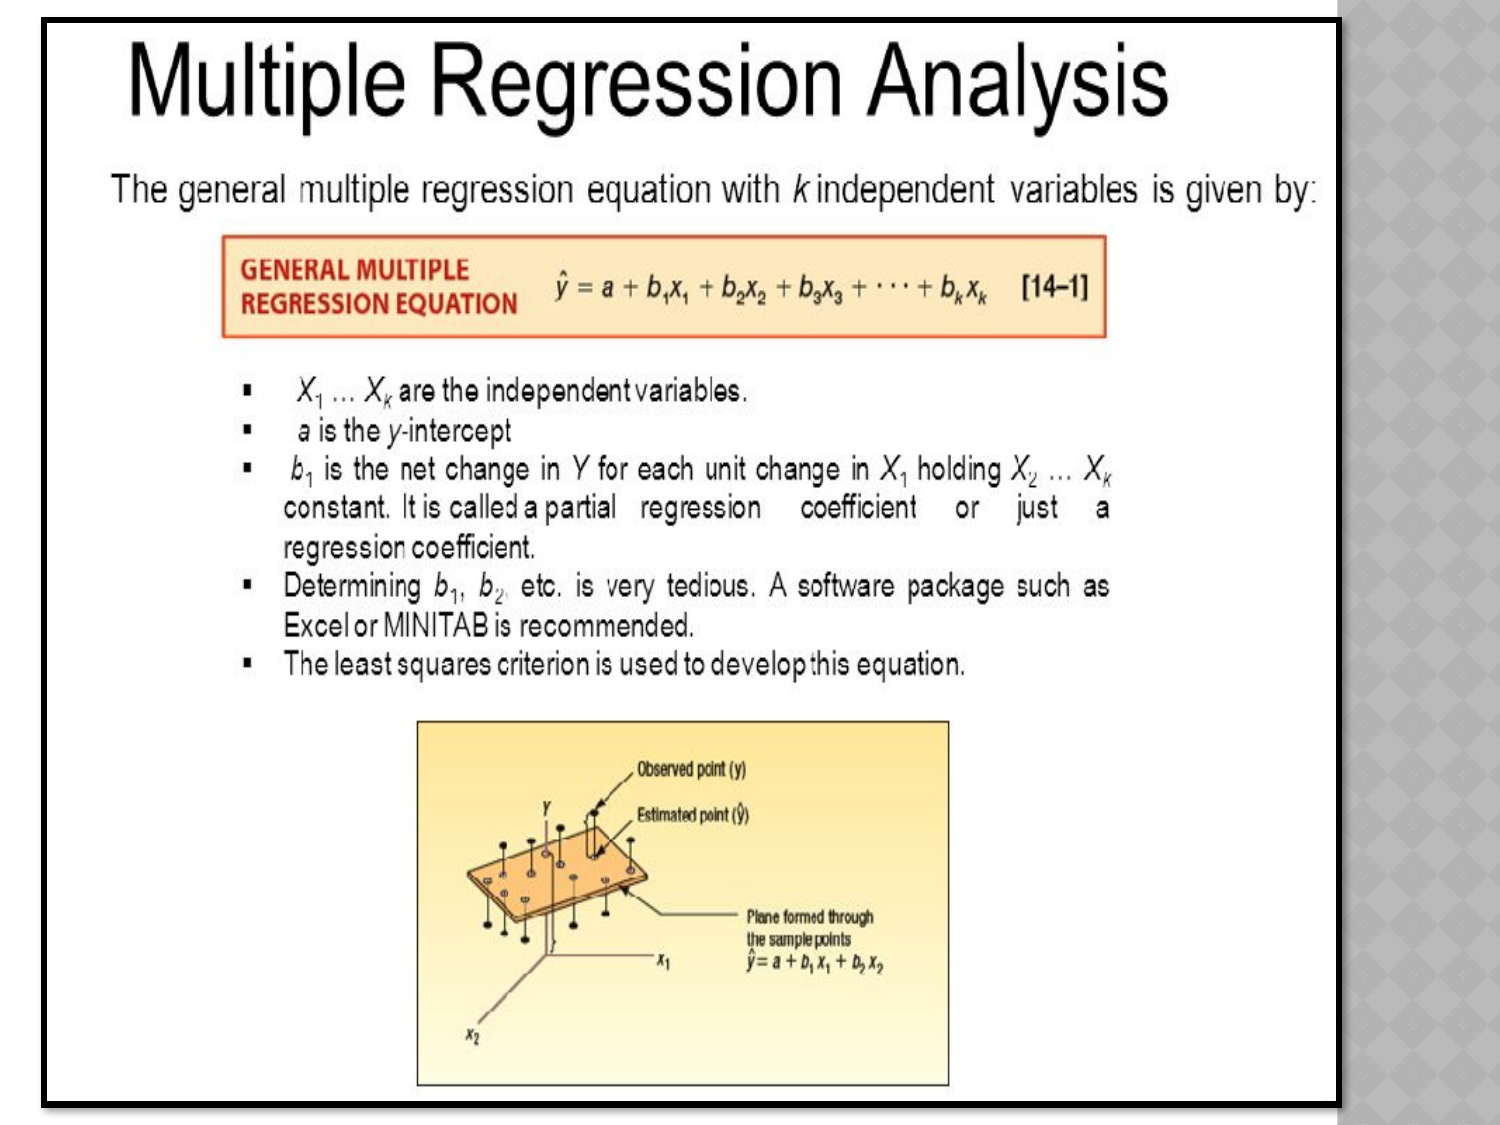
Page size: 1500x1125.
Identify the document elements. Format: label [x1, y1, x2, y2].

list [46, 22, 1337, 1102]
